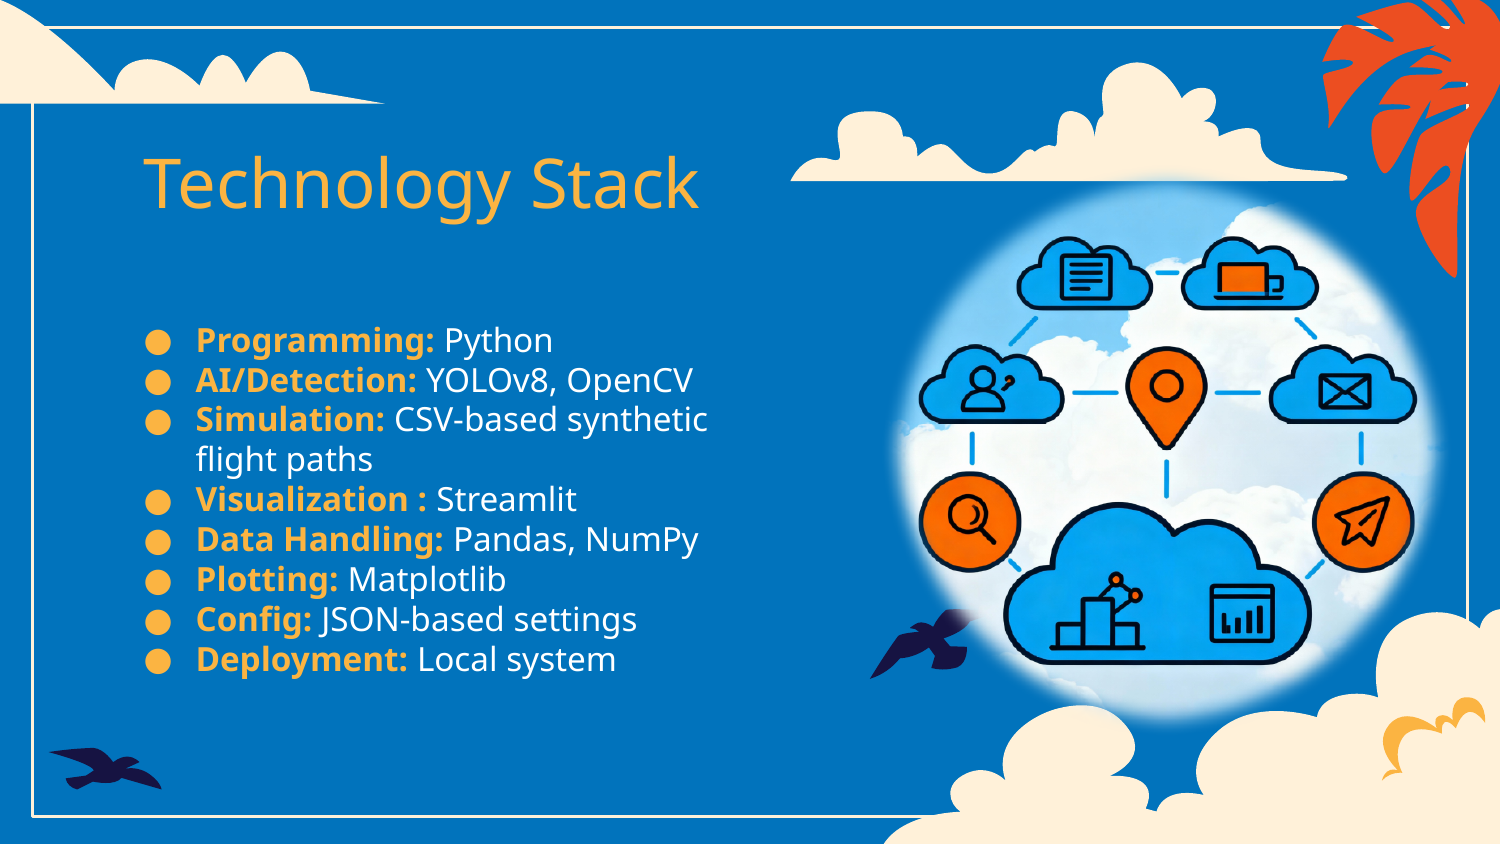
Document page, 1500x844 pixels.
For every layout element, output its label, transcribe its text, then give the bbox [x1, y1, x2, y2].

text_box [790, 111, 966, 182]
picture [880, 164, 1453, 737]
text_box [869, 670, 875, 679]
title Technology Stack [128, 101, 791, 262]
text_box [1012, 62, 1275, 163]
list Programming: Python AI/Detection: YOLOv8, OpenCV Simulation: CSV-based synthetic flight paths Visualization : Streamlit Data Handling: Pandas, NumPy Plotting: Matplotlib Config: JSON-based settings Deployment: Local system [105, 344, 736, 733]
